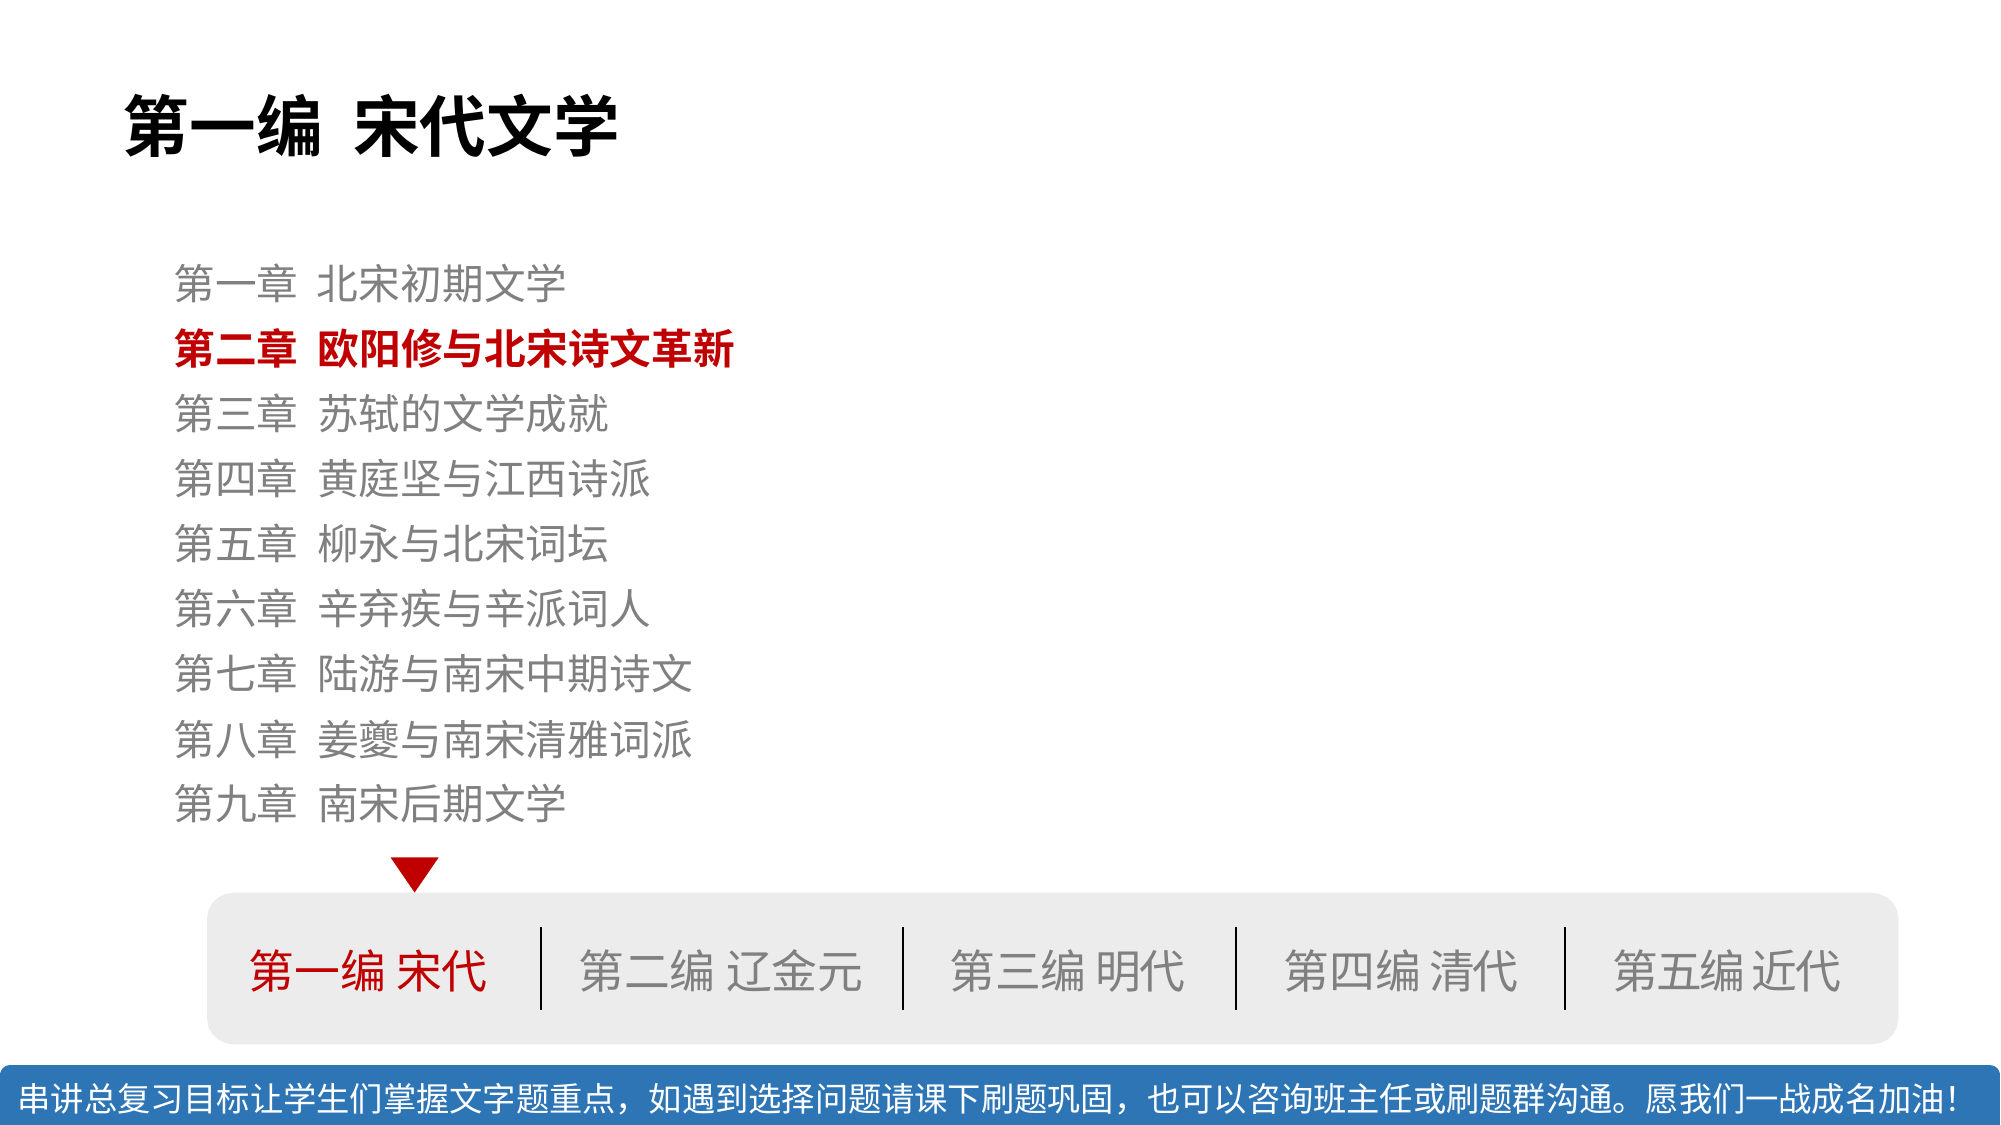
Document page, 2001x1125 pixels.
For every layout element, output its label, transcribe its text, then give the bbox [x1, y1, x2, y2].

text_box 第一章 北宋初期文学 第二章 欧阳修与北宋诗文革新 第三章 苏轼的文学成就 第四章 黄庭坚与江西诗派 第五章 柳永与北宋词坛 第六章 辛弃疾与辛派词人 第七章 陆游与南宋中期诗文 第八章 姜夔与南宋清雅词派 第九章 南宋后期文学 [173, 243, 829, 829]
table_header 第二编 辽金元 [542, 927, 902, 1010]
table_header 第三编 明代 [904, 927, 1235, 1010]
table_header 第五编 近代 [1566, 927, 1878, 1010]
table_header 第四编 清代 [1237, 927, 1564, 1010]
title 第一编 宋代文学 [107, 86, 1758, 180]
text_box [207, 892, 1899, 1045]
text_box [390, 857, 439, 893]
table_header 第一编 宋代 [228, 927, 540, 1010]
